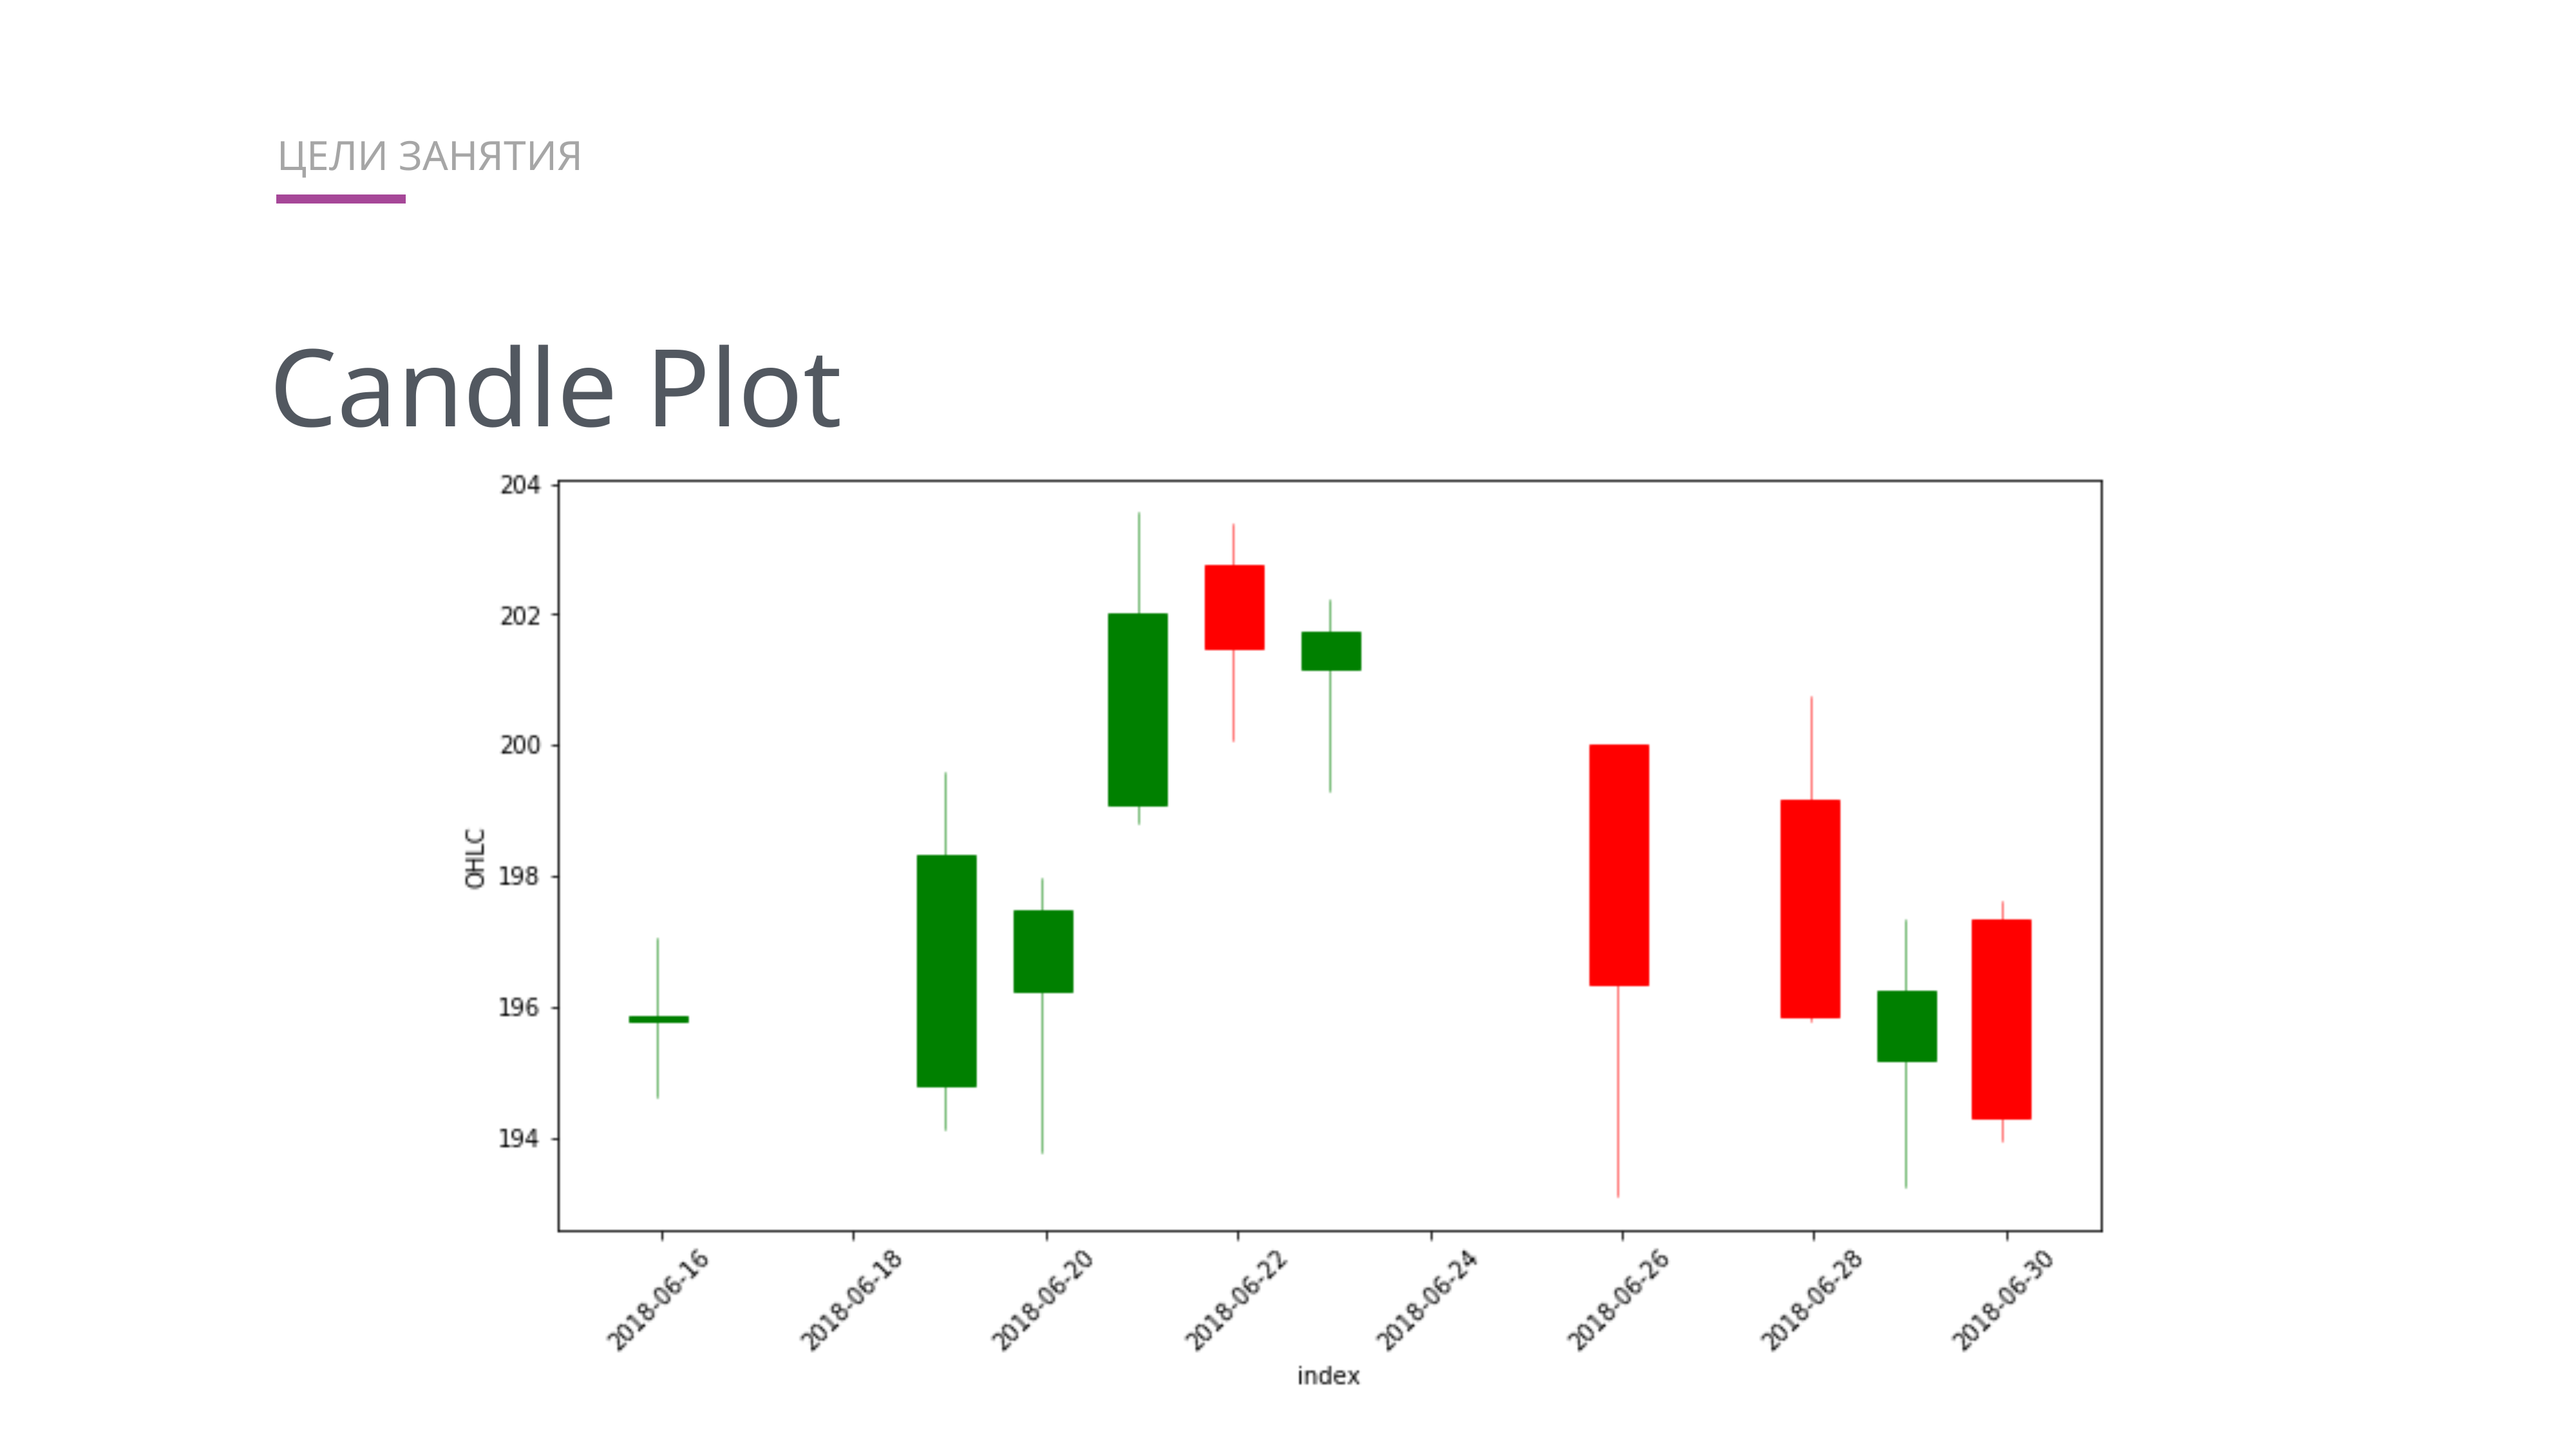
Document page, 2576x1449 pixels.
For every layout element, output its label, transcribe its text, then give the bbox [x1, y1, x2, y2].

picture [450, 455, 2125, 1406]
text_box ЦЕЛИ ЗАНЯТИЯ [272, 109, 2318, 178]
text_box Candle Plot [264, 275, 2311, 456]
